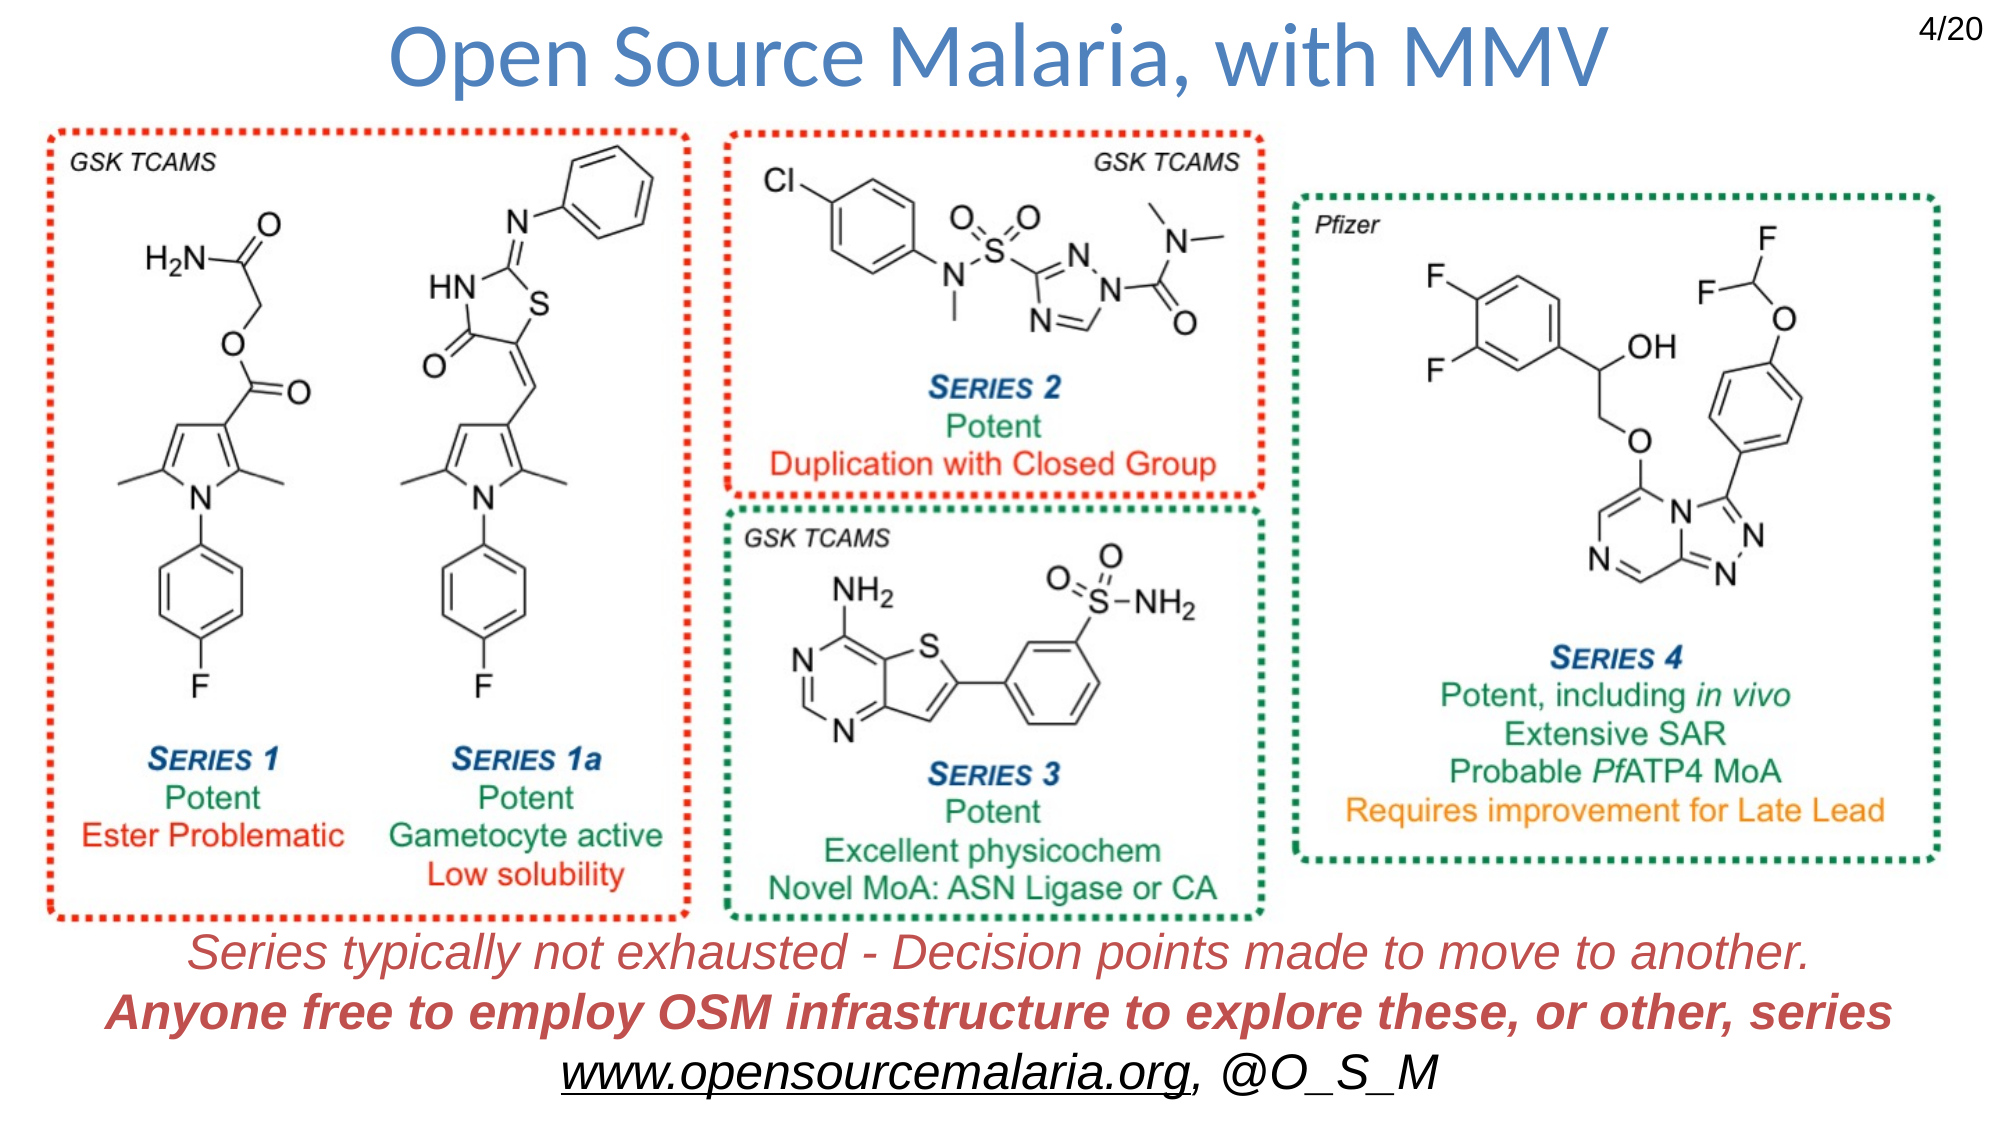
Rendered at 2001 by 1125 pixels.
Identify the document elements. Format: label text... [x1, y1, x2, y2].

text_box 4/20 [1903, 0, 1999, 55]
text_box Open Source Malaria, with MMV [373, 0, 1626, 113]
picture [38, 121, 1948, 931]
text_box Series typically not exhausted - Decision points made to move to another. Anyone free to employ OSM infrastructure to explore these, or other, series www.opensourcemalaria.org, @O_S_M [23, 912, 1977, 1125]
